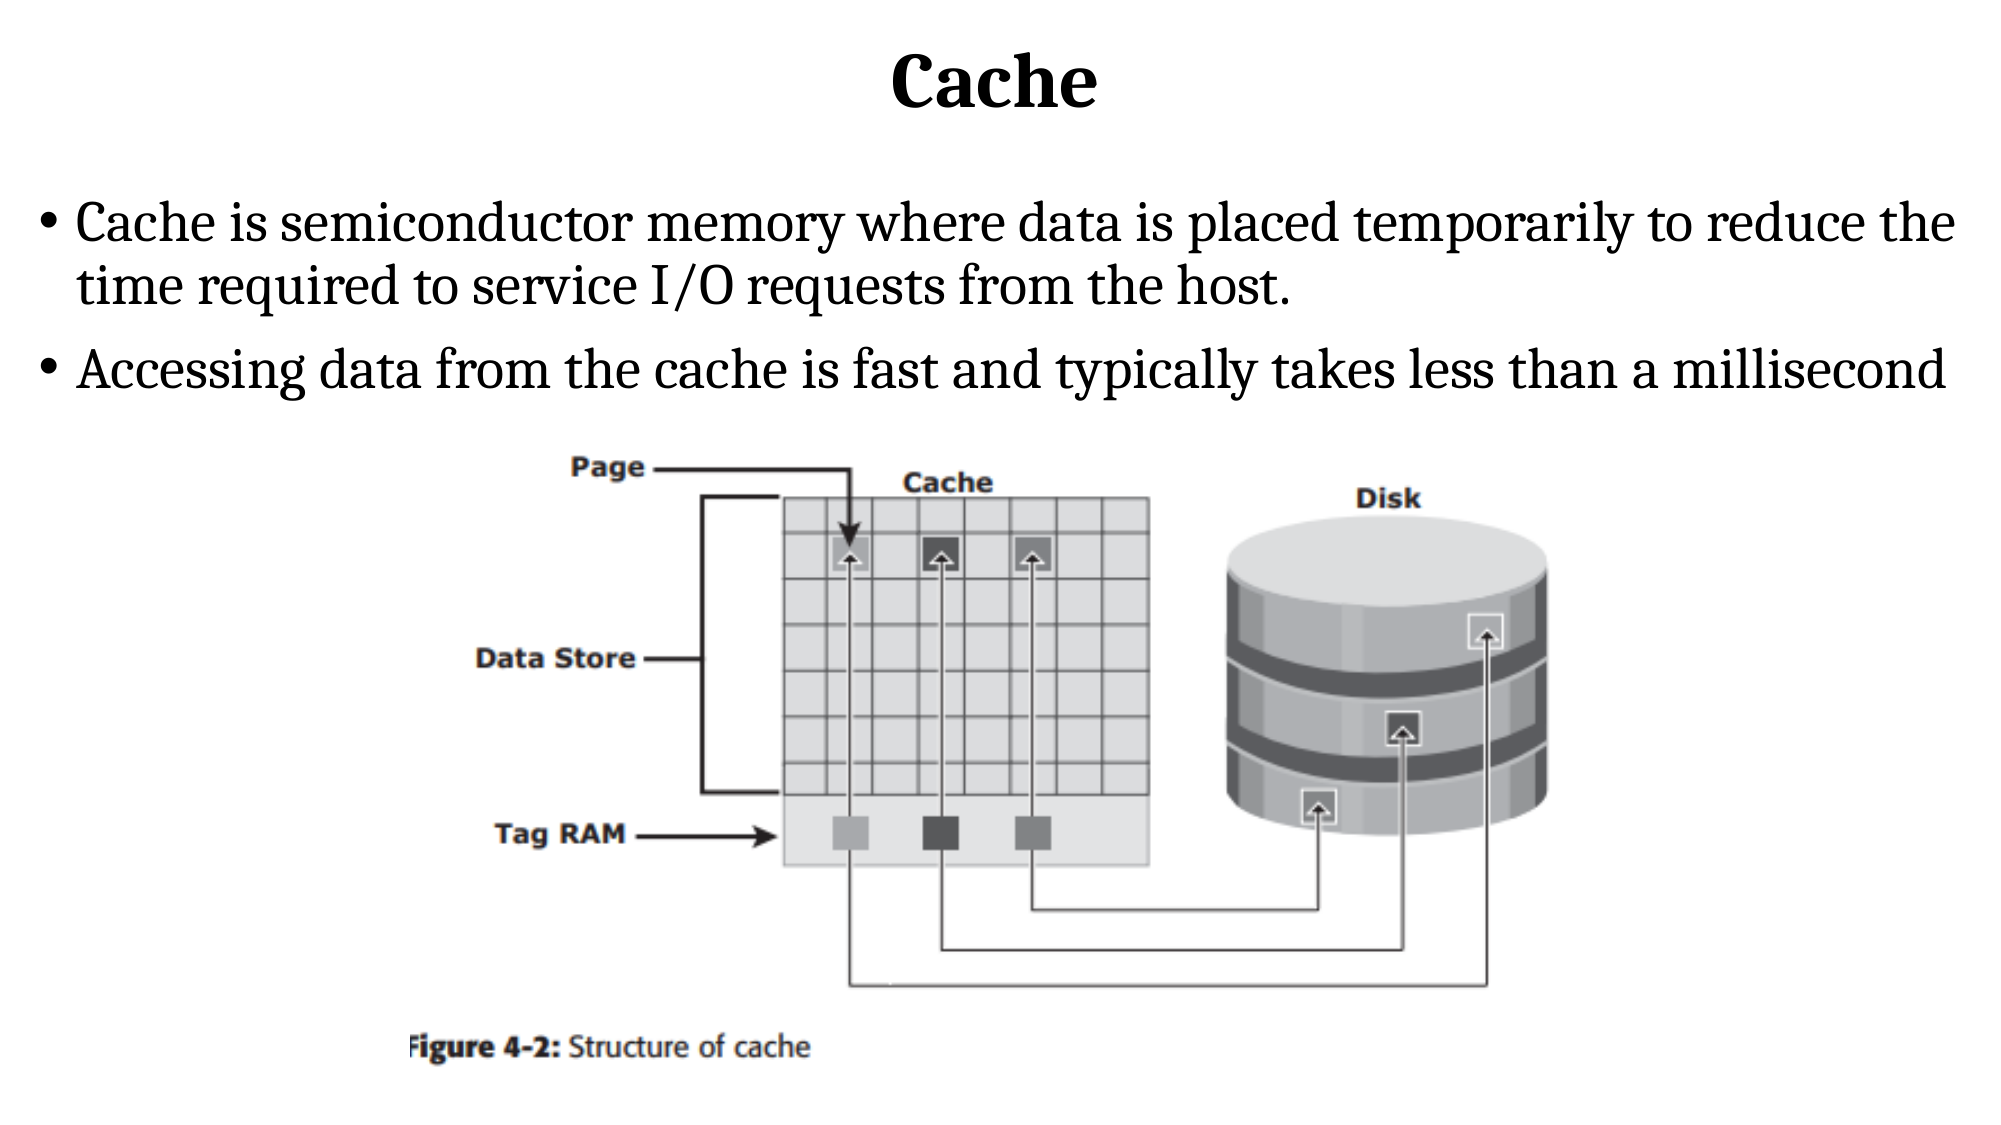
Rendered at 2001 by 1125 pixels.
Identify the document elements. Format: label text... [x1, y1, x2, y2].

list Cache is semiconductor memory where data is placed temporarily to reduce the time required to service I/O requests from the host. Accessing data from the cache is fast and typically takes less than a millisecond [23, 183, 1989, 1094]
picture [410, 405, 1590, 1079]
title Cache [23, 31, 1969, 133]
